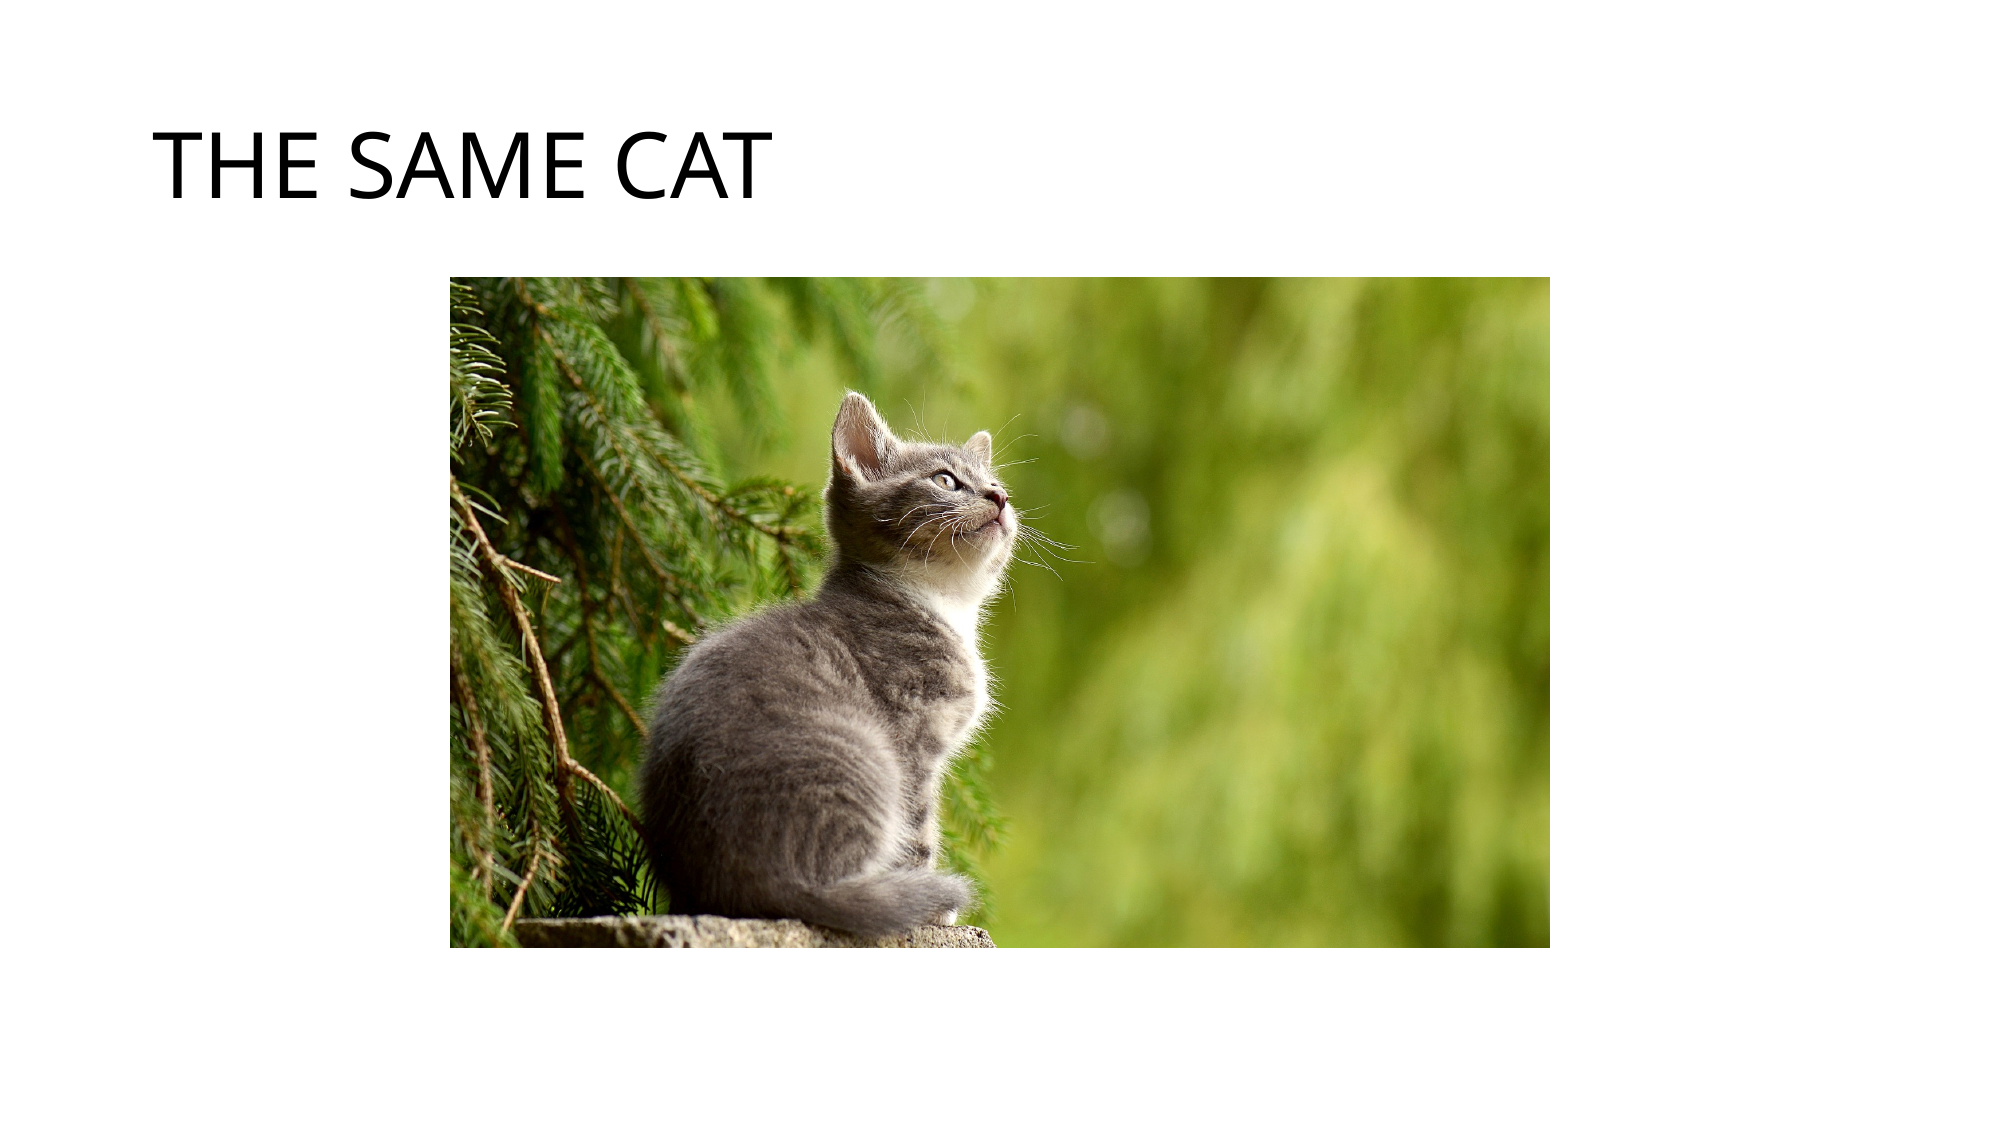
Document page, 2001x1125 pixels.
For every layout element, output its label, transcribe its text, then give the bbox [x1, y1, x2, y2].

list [450, 277, 1550, 948]
title THE SAME CAT [137, 59, 1863, 278]
